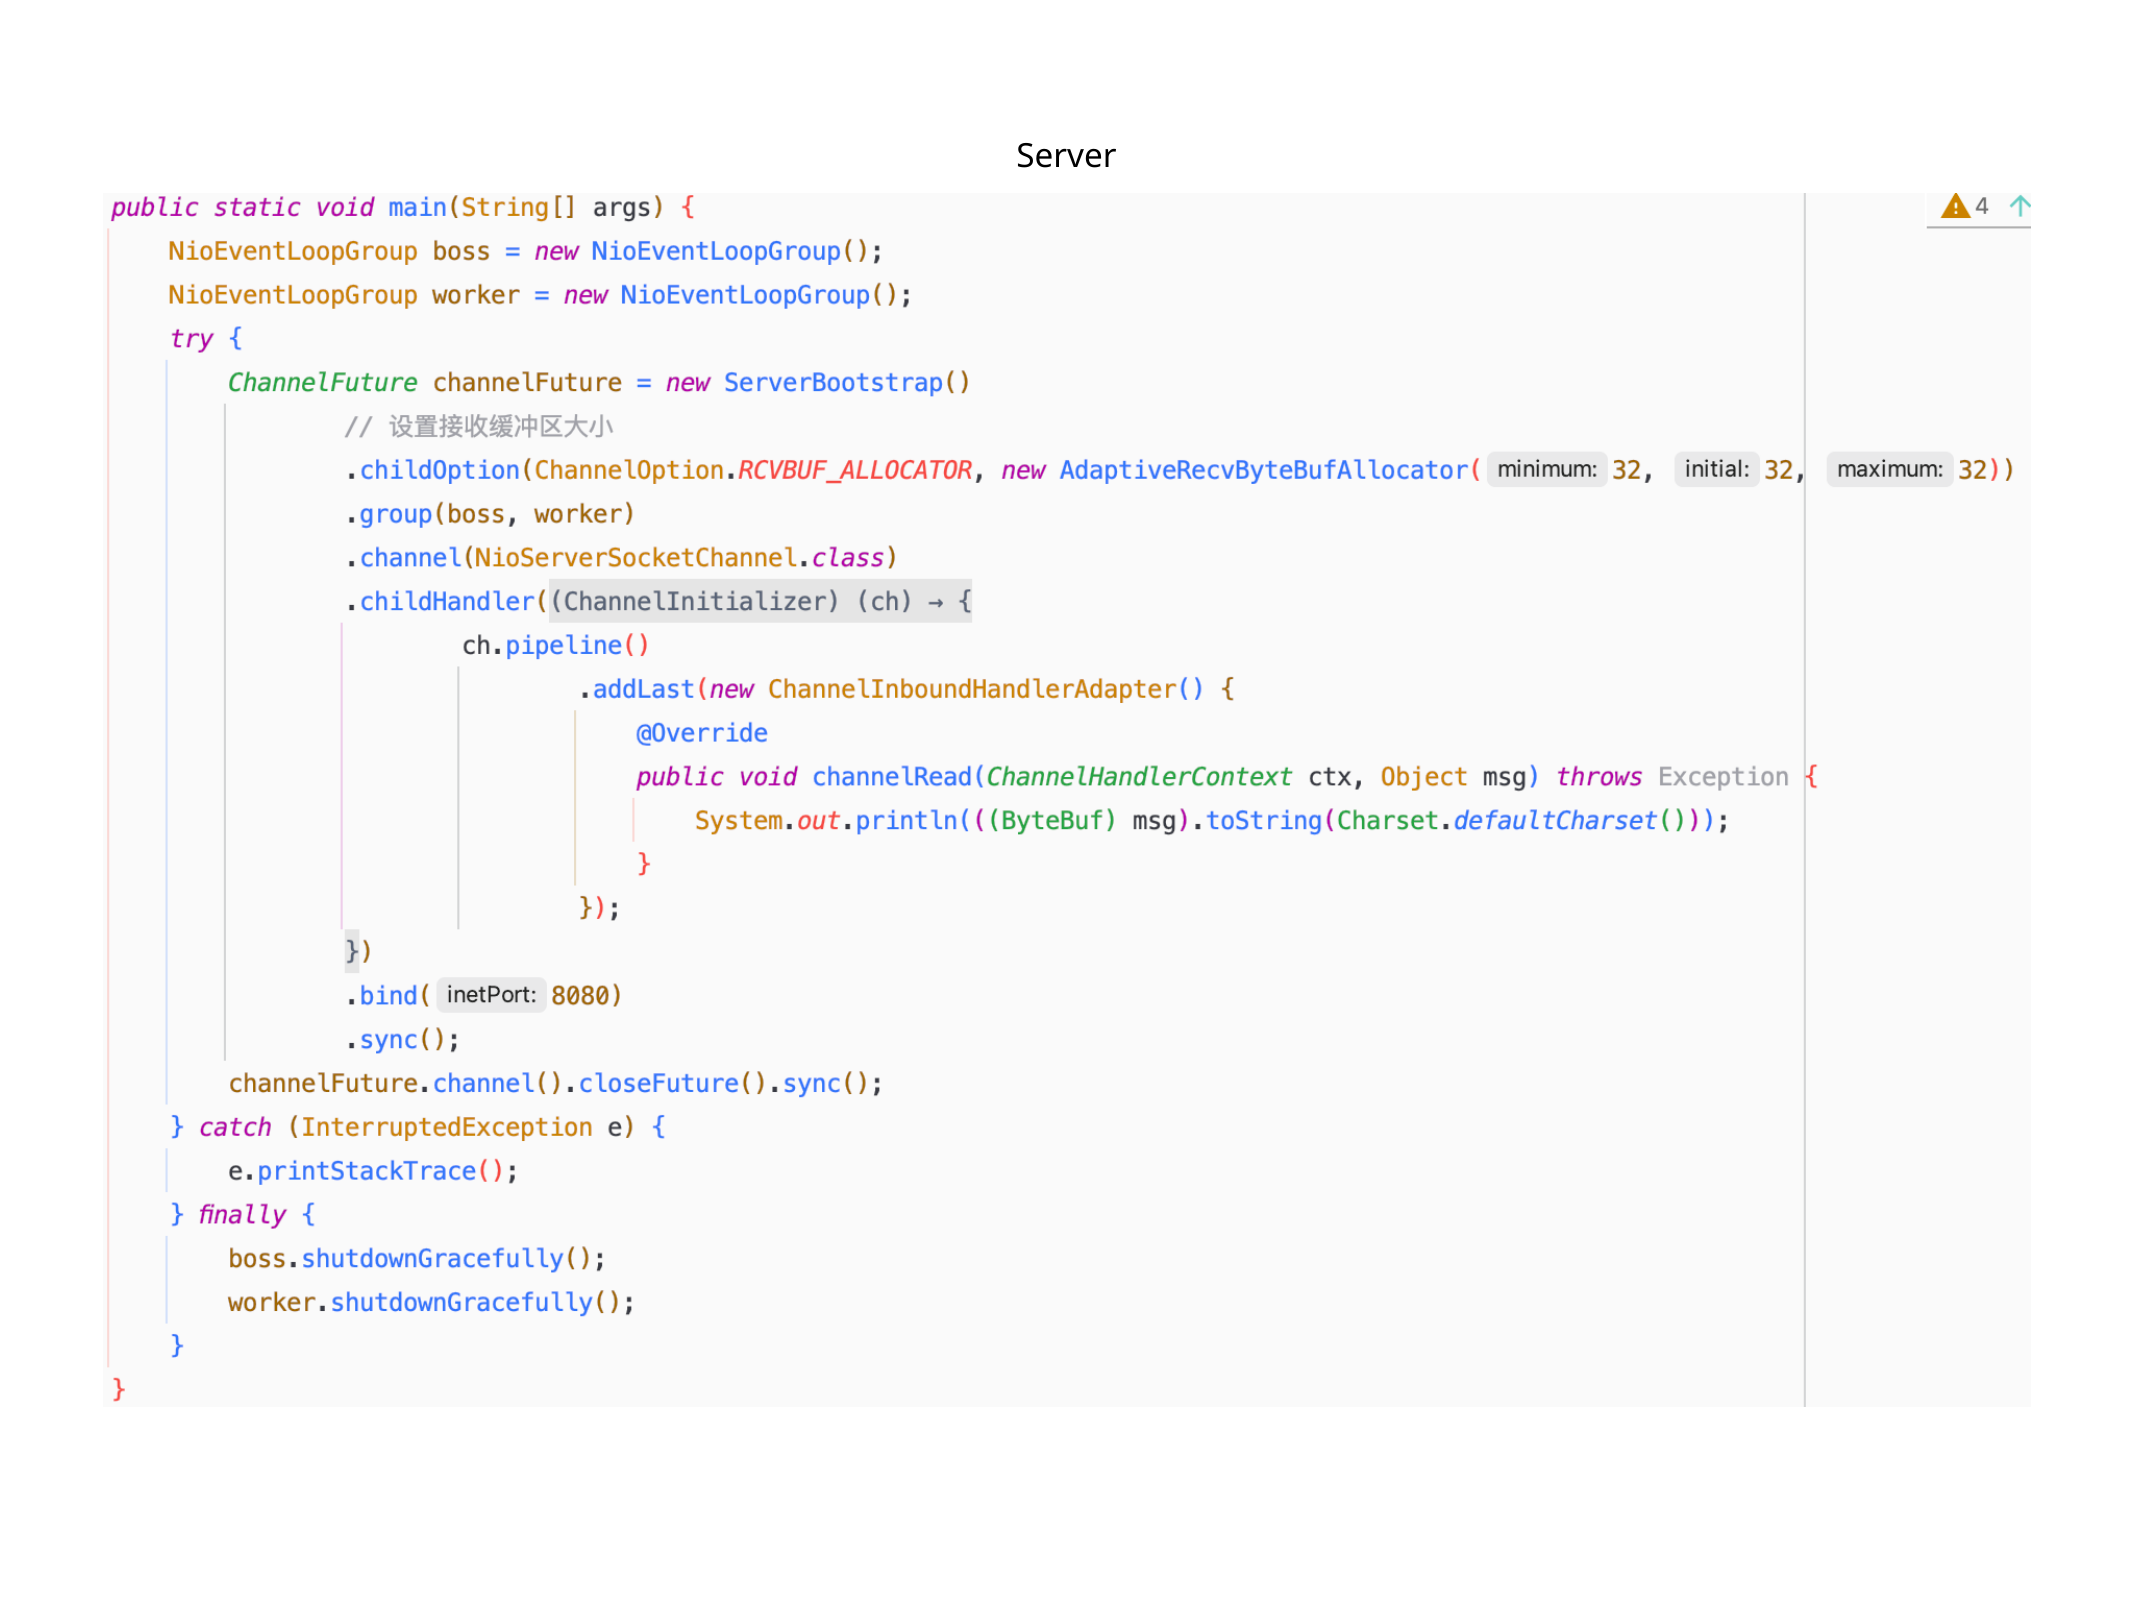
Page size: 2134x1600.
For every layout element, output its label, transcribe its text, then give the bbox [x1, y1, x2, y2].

picture [102, 193, 2031, 1407]
text_box Server [1008, 130, 1126, 183]
